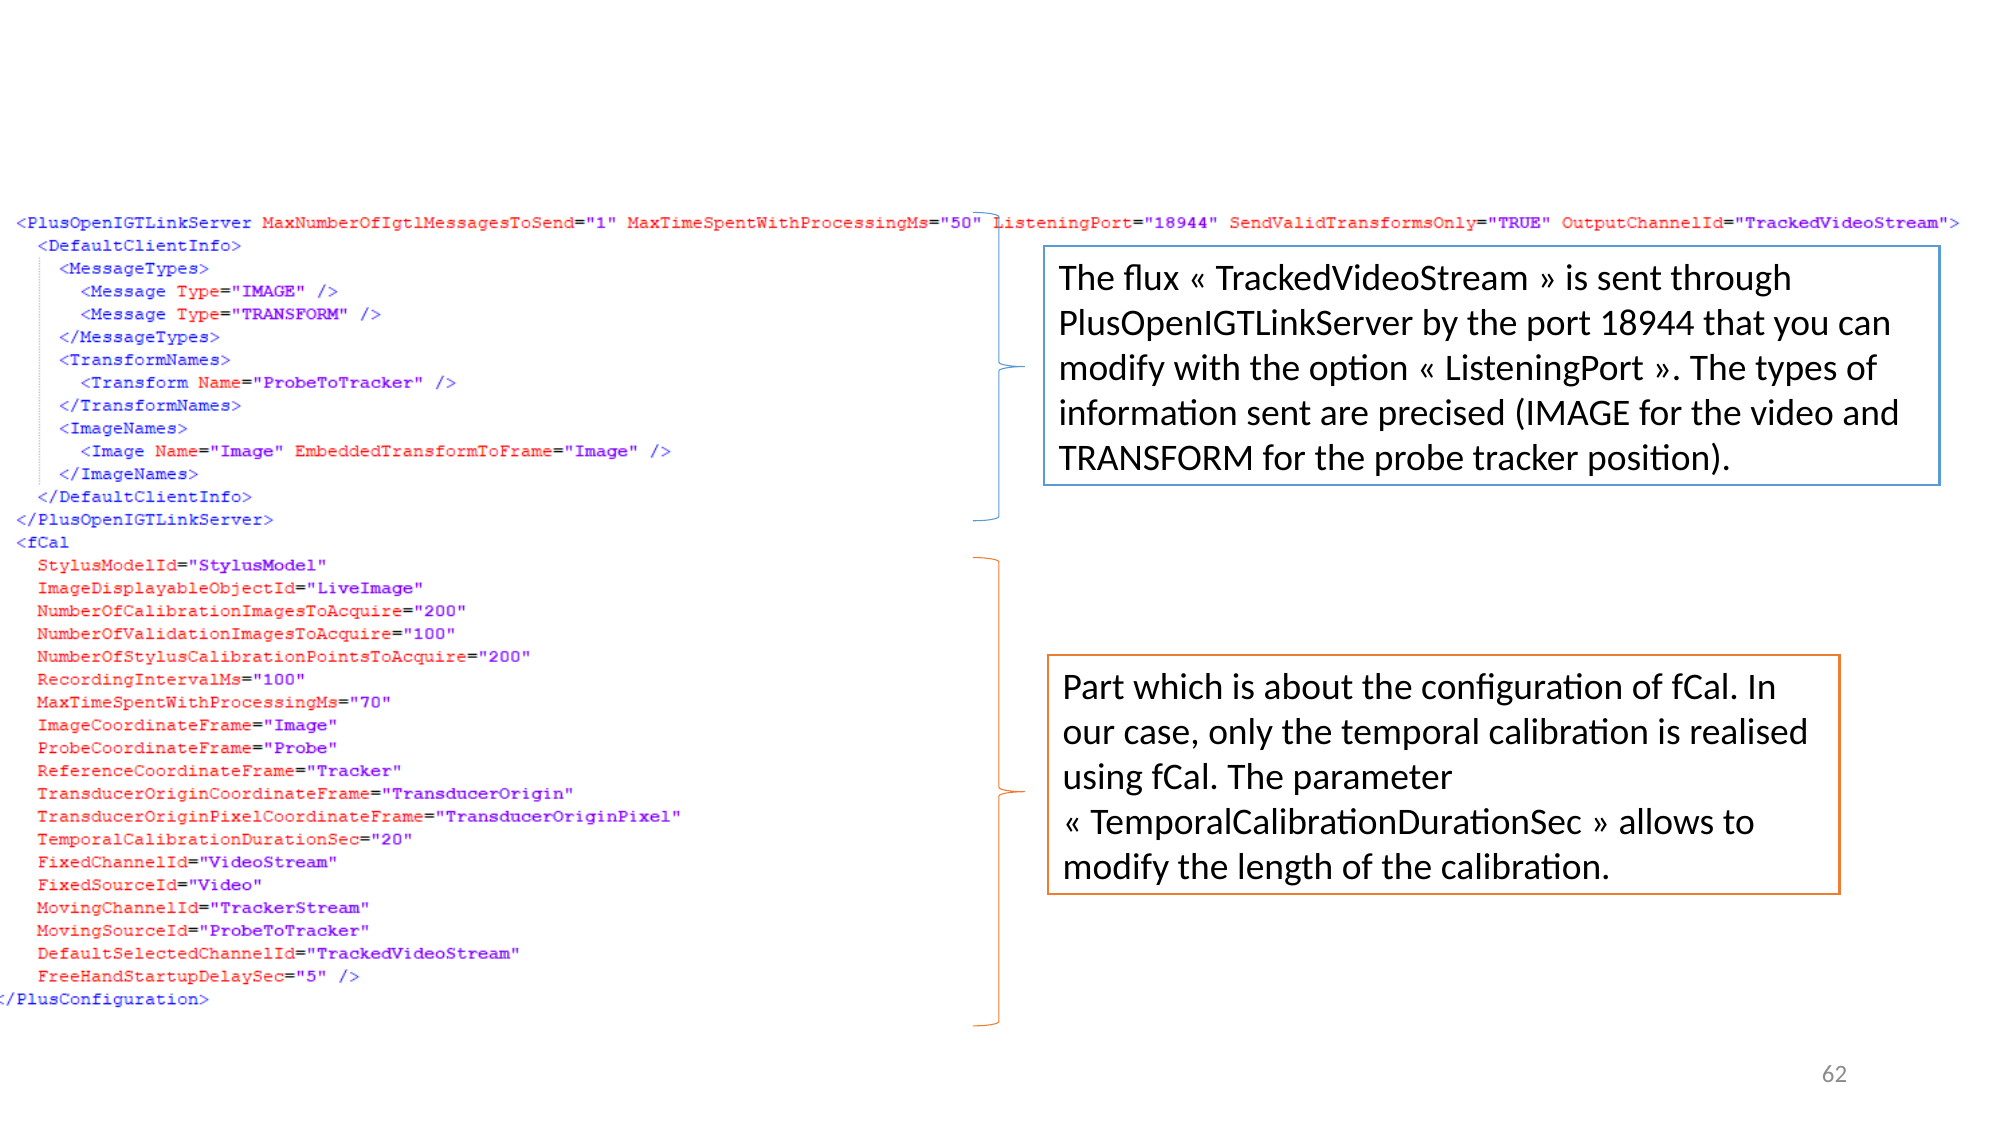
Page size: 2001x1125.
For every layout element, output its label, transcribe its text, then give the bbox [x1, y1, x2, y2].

picture [0, 212, 2000, 1026]
slide_number 62 [1412, 1042, 1863, 1103]
